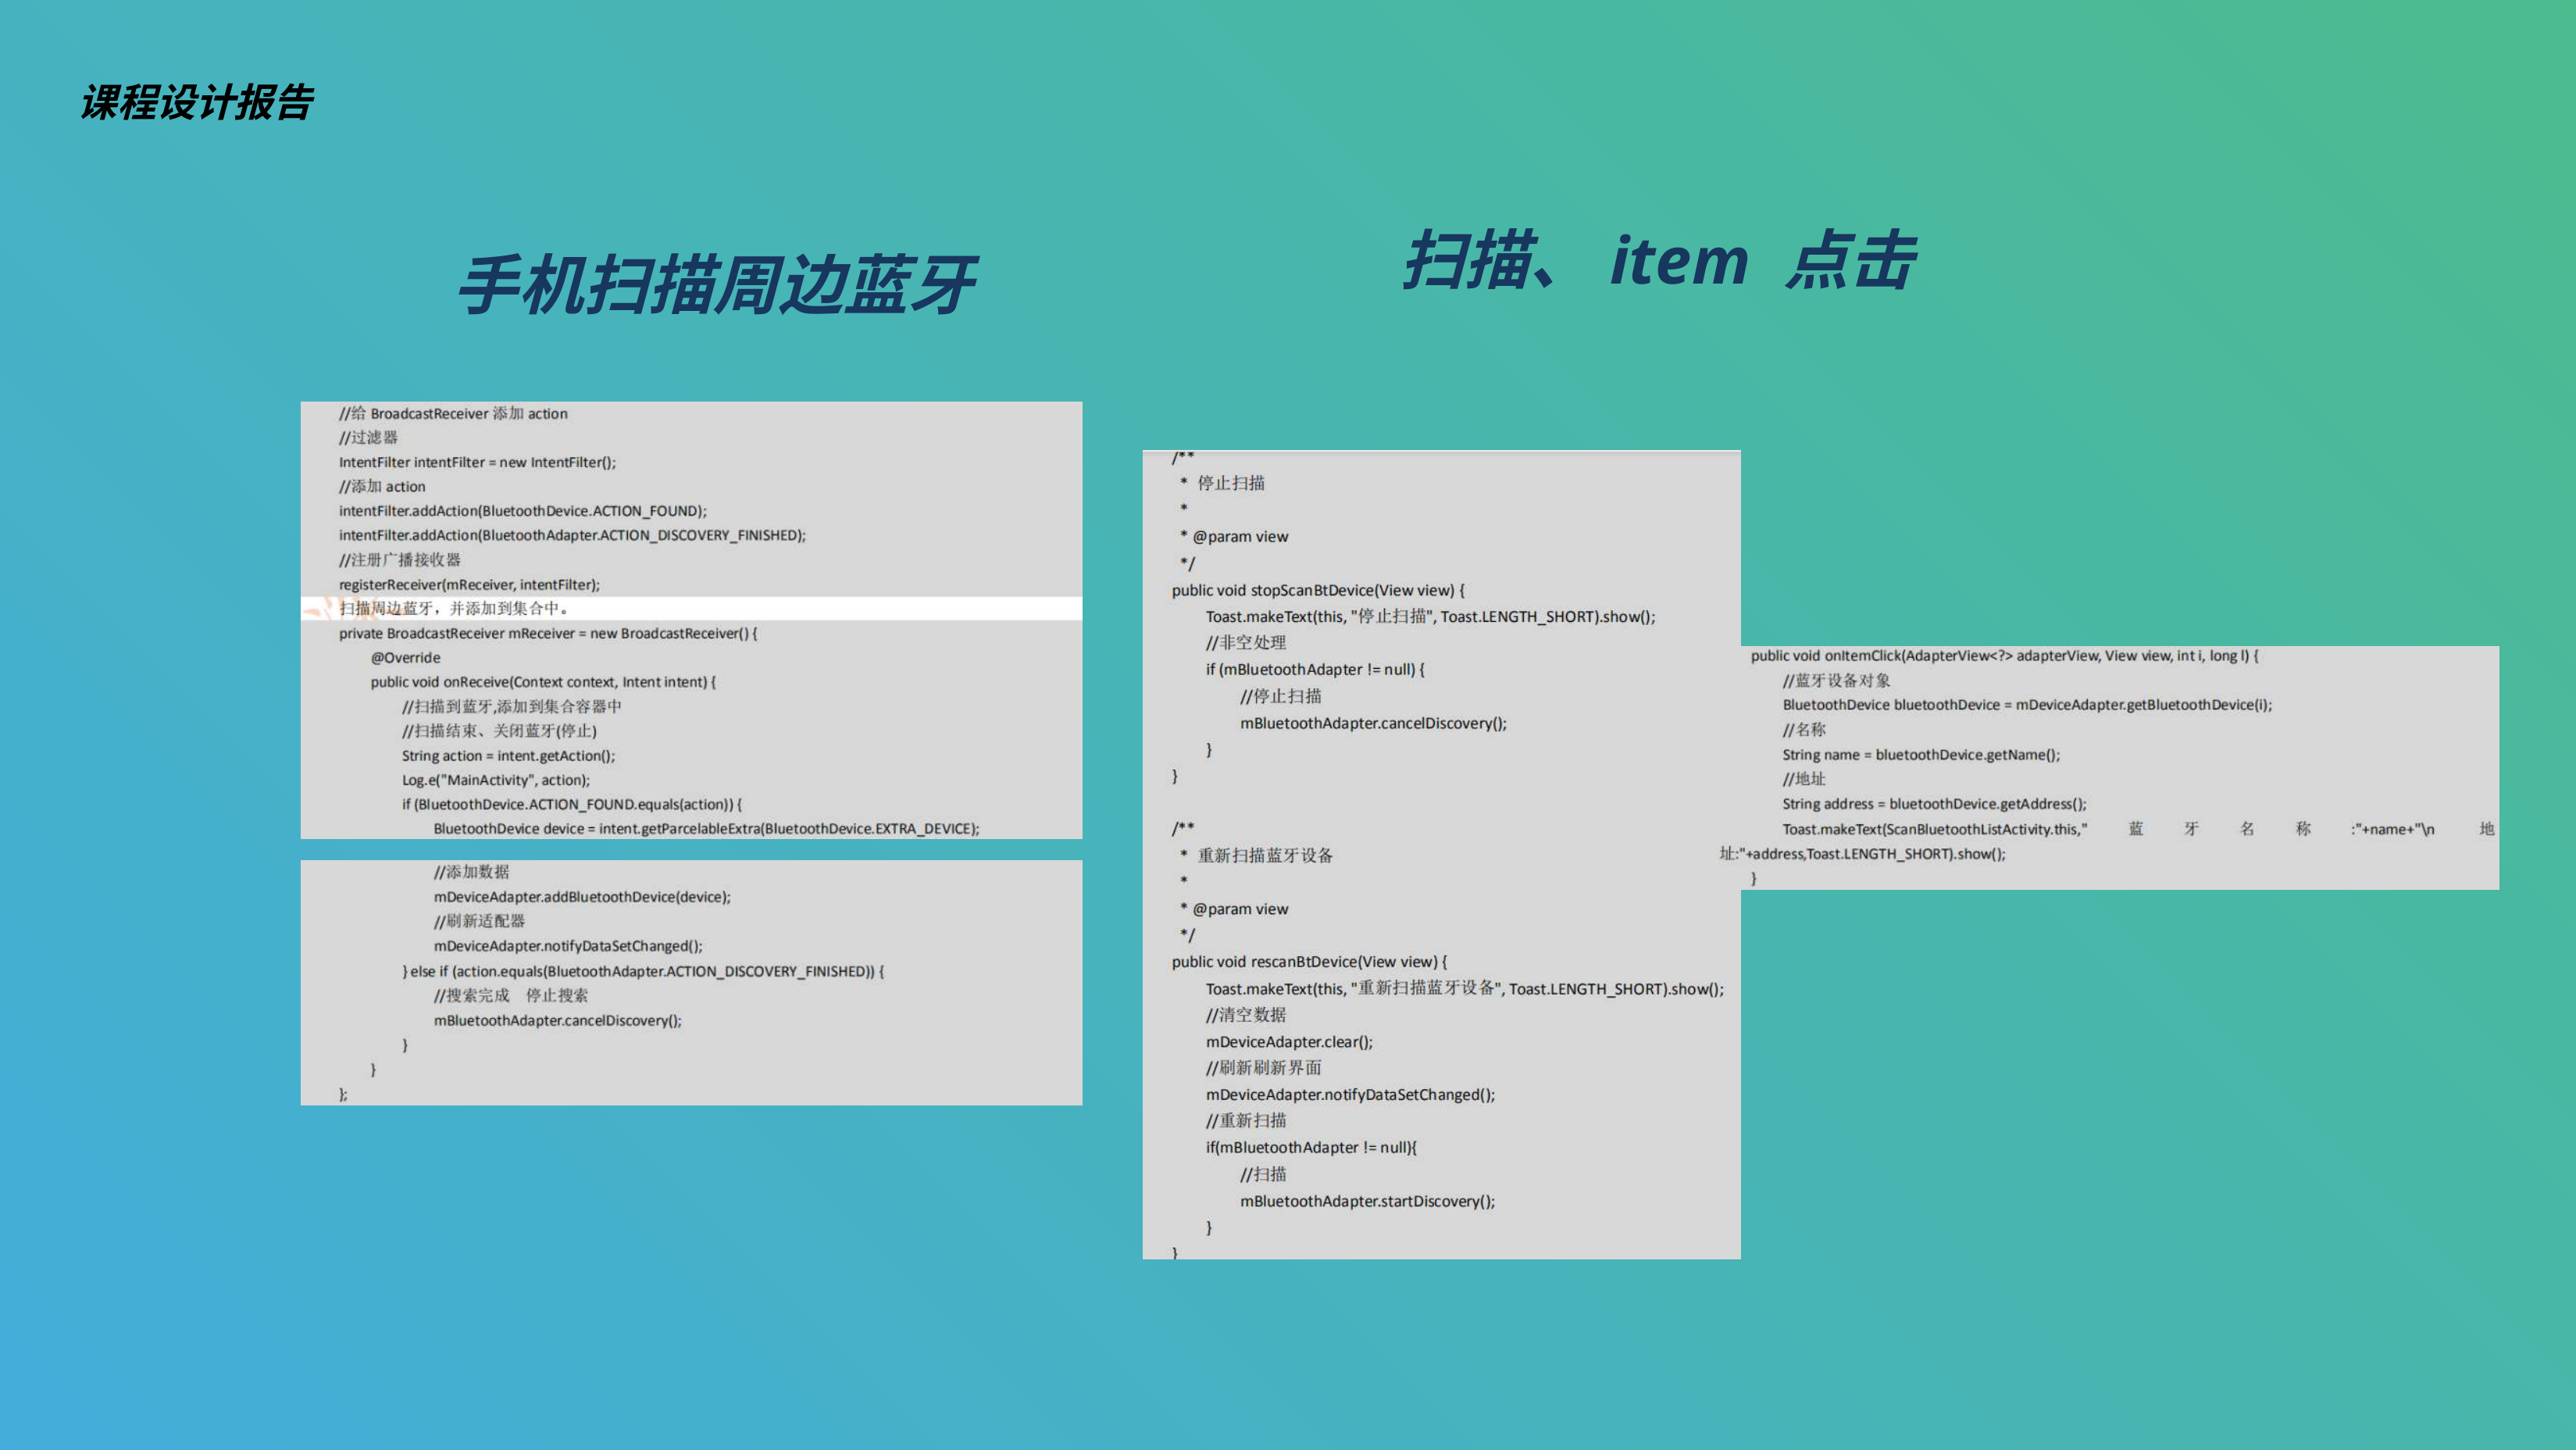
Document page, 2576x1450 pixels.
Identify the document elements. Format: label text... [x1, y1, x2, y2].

picture [1143, 450, 2499, 1259]
text_box 手机扫描周边蓝牙 [451, 243, 1049, 322]
picture [301, 860, 1083, 1105]
picture [301, 402, 1083, 839]
text_box 课程设计报告 [76, 77, 504, 125]
text_box 扫描、item 点击 [1397, 218, 1995, 297]
